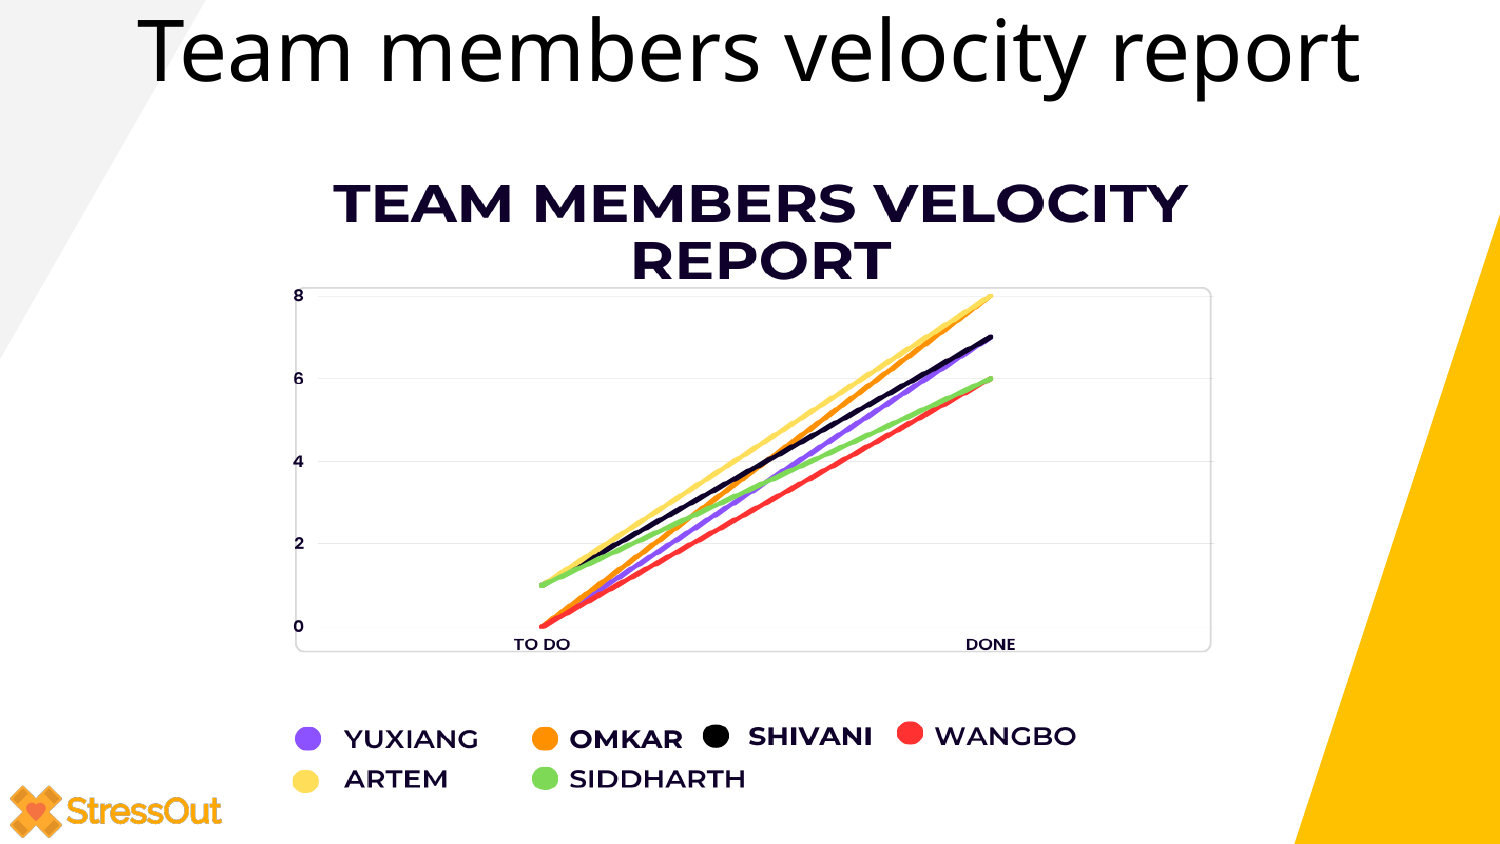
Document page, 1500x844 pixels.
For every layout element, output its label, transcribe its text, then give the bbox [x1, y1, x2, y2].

title Team members velocity report [85, 0, 1415, 94]
picture [0, 779, 231, 844]
picture [264, 154, 1243, 799]
